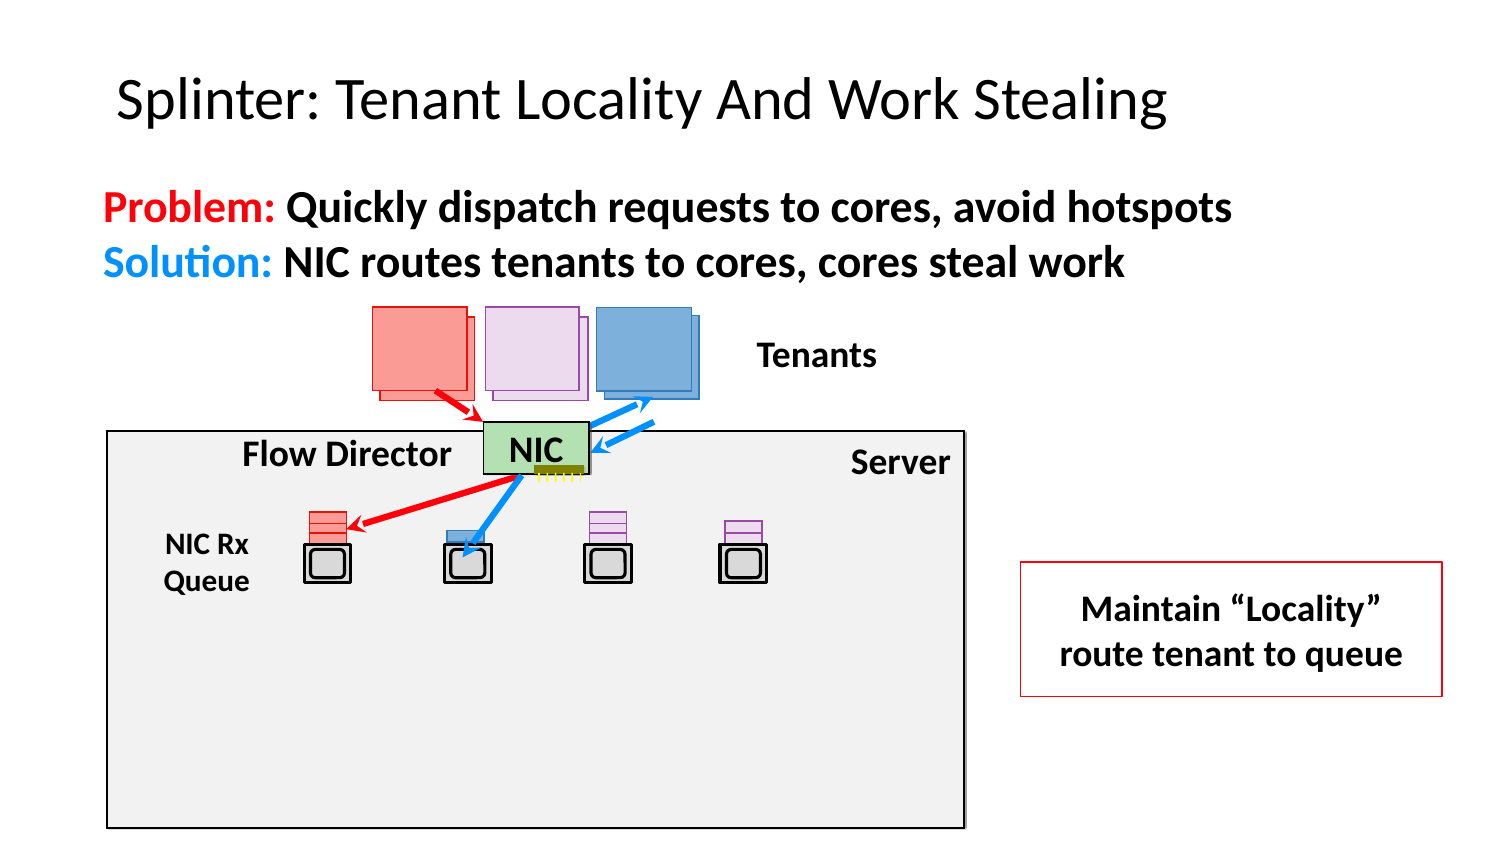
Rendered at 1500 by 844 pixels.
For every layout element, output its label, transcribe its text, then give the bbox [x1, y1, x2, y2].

text_box [446, 530, 481, 542]
text_box [589, 511, 627, 524]
text_box NIC Rx Queue [107, 516, 307, 567]
text_box Problem: Quickly dispatch requests to cores, avoid hotspots Solution: NIC routes tenants to cores, cores steal work [103, 176, 1397, 712]
text_box Splinter: Tenant Locality And Work Stealing [103, 18, 1397, 176]
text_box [596, 307, 700, 400]
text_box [485, 306, 589, 401]
text_box [347, 488, 479, 532]
text_box Maintain “Locality” route tenant to queue [1020, 562, 1443, 697]
text_box Tenants [735, 322, 899, 382]
text_box [475, 530, 484, 542]
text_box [719, 543, 768, 584]
text_box [725, 533, 763, 542]
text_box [444, 543, 492, 584]
text_box Server [107, 430, 965, 828]
text_box [309, 524, 347, 533]
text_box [372, 306, 475, 401]
text_box [463, 409, 482, 422]
text_box [725, 521, 763, 533]
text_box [483, 421, 590, 482]
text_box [584, 543, 632, 584]
text_box [309, 533, 347, 542]
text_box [303, 543, 352, 584]
text_box [309, 511, 347, 524]
text_box Flow Director [228, 422, 467, 482]
text_box [594, 421, 654, 453]
text_box [589, 533, 627, 542]
text_box [589, 524, 627, 533]
